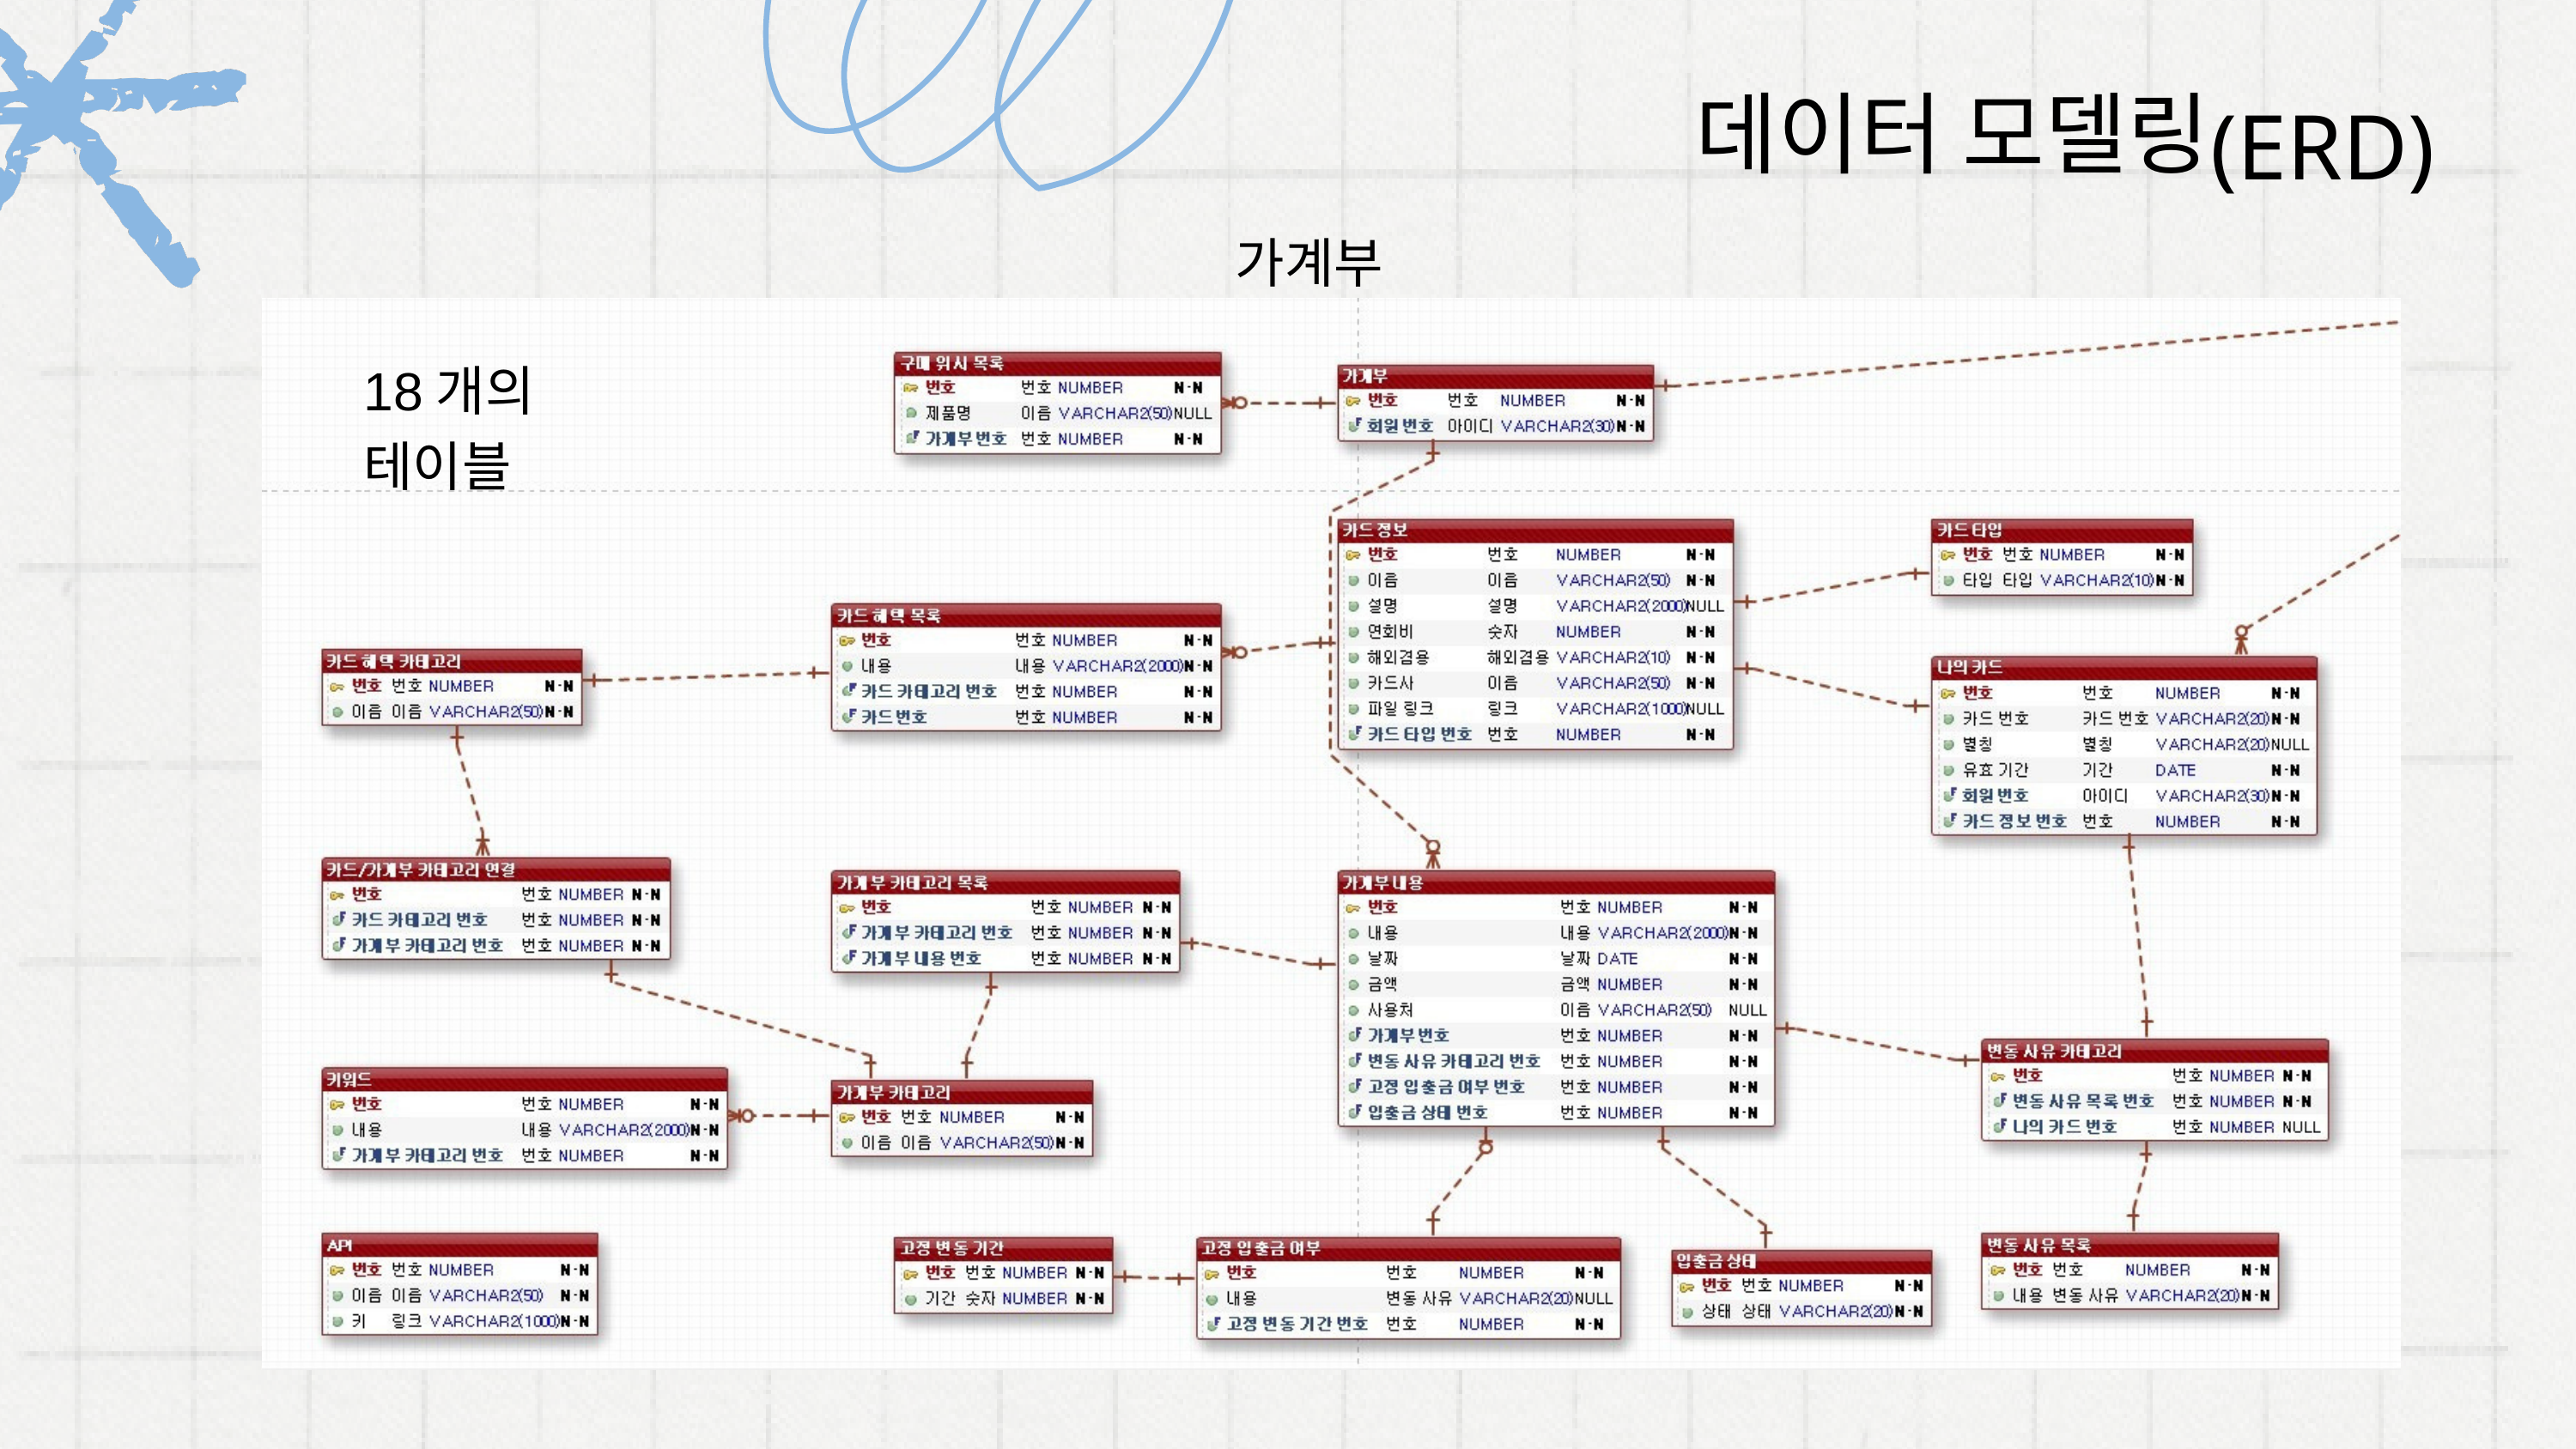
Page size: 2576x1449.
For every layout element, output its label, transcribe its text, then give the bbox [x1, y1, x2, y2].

text_box [0, 0, 2576, 1449]
text_box [262, 298, 2401, 1370]
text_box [630, 0, 1329, 192]
text_box (ERD) [2210, 72, 2453, 198]
text_box [0, 0, 246, 288]
text_box 18개의 테이블 [363, 346, 674, 497]
text_box 가계부 [1235, 218, 1384, 369]
text_box 데이터 모델링 [1695, 59, 2211, 185]
